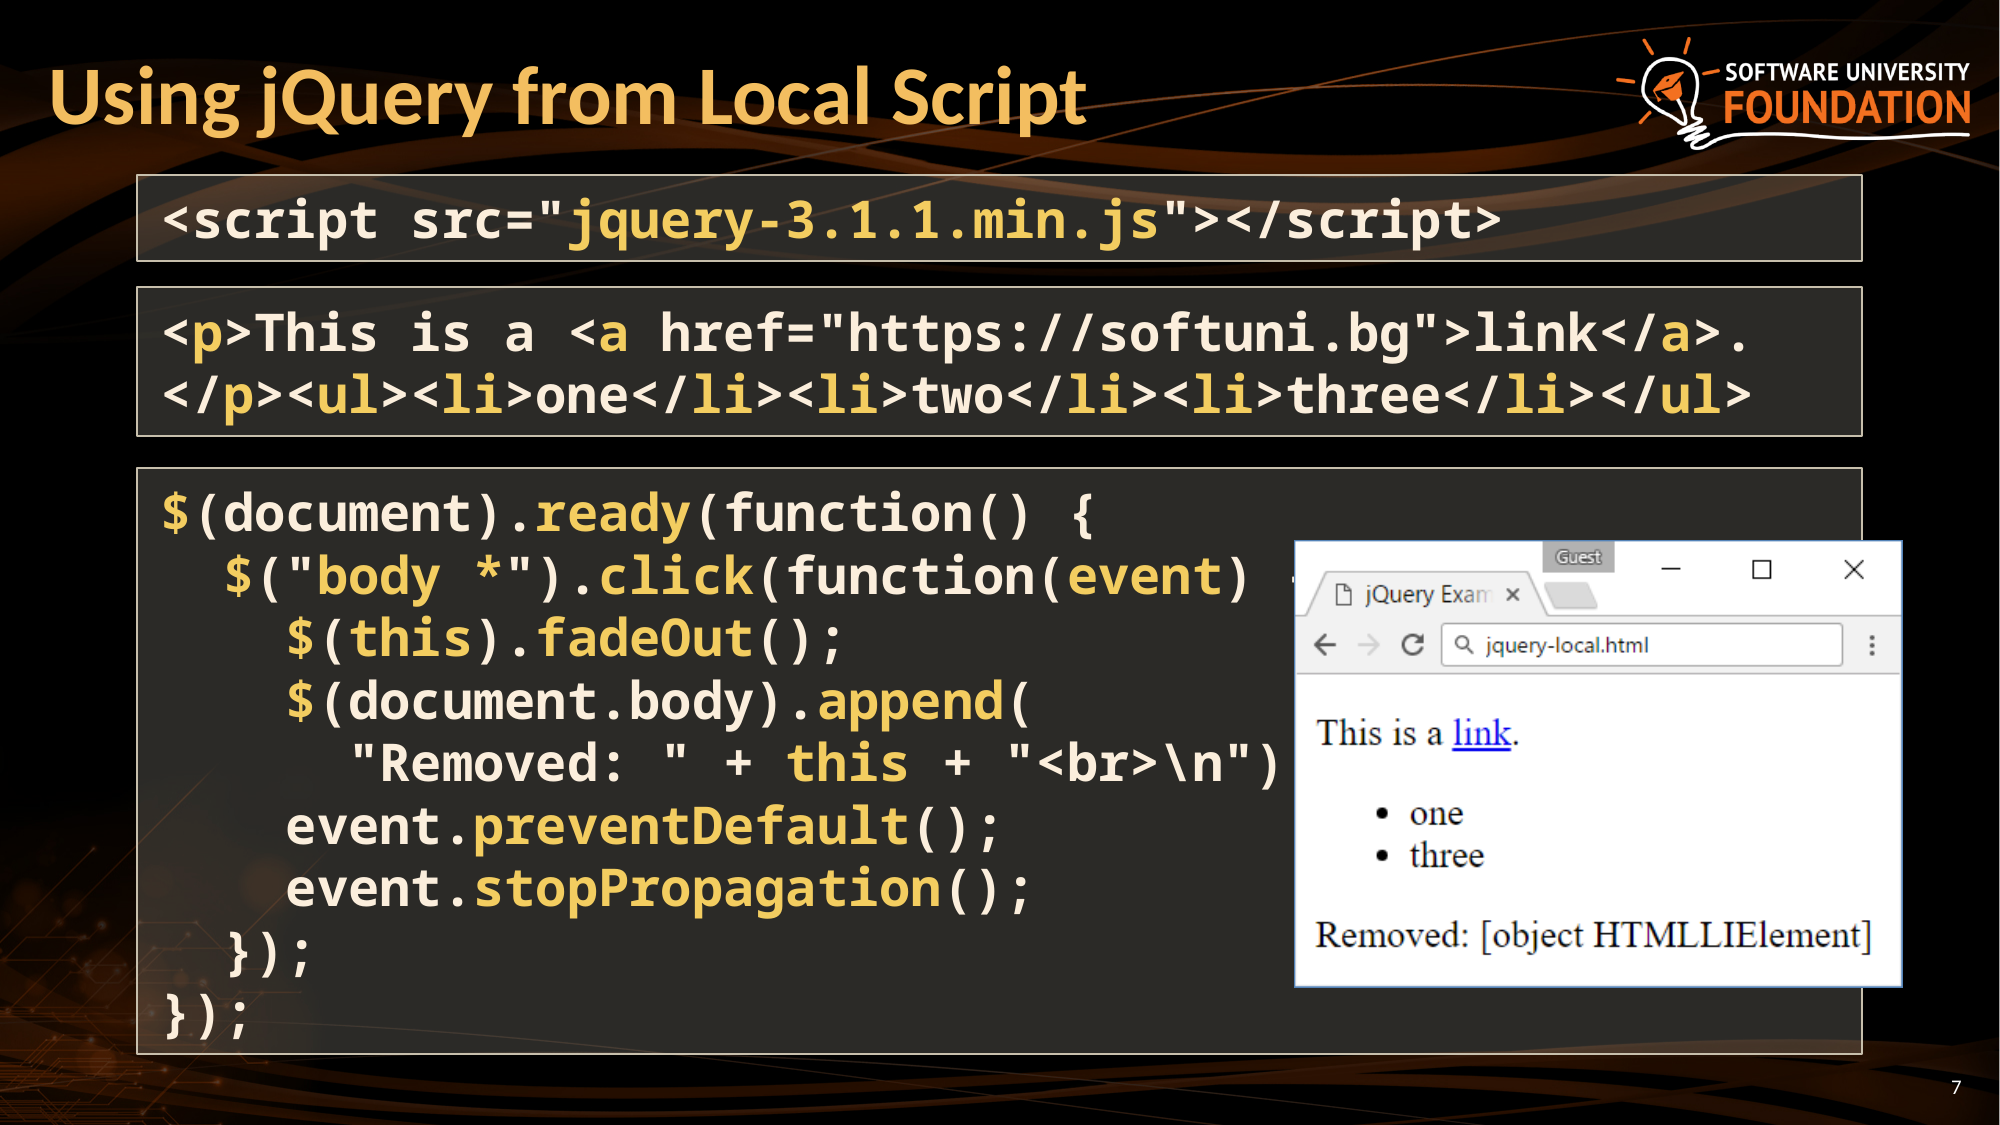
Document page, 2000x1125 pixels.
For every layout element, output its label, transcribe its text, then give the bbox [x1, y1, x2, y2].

picture [0, 0, 2000, 1125]
slide_number 7 [1897, 1070, 1968, 1103]
text_box <p>This is a <a href="https://softuni.bg">link</a>. </p><ul><li>one</li><li>two</li><li>three</li></ul> [137, 287, 1863, 436]
title Using jQuery from Local Script [30, 6, 1602, 189]
text_box <script src="jquery-3.1.1.min.js"></script> [137, 174, 1863, 261]
text_box $(document).ready(function() { $("body *").click(function(event) { $(this).fadeOut(); $(document.body).append( "Removed: " + this + "<br>\n"); event.preventDefault(); event.stopPropagation(); }); }); [137, 468, 1863, 1054]
